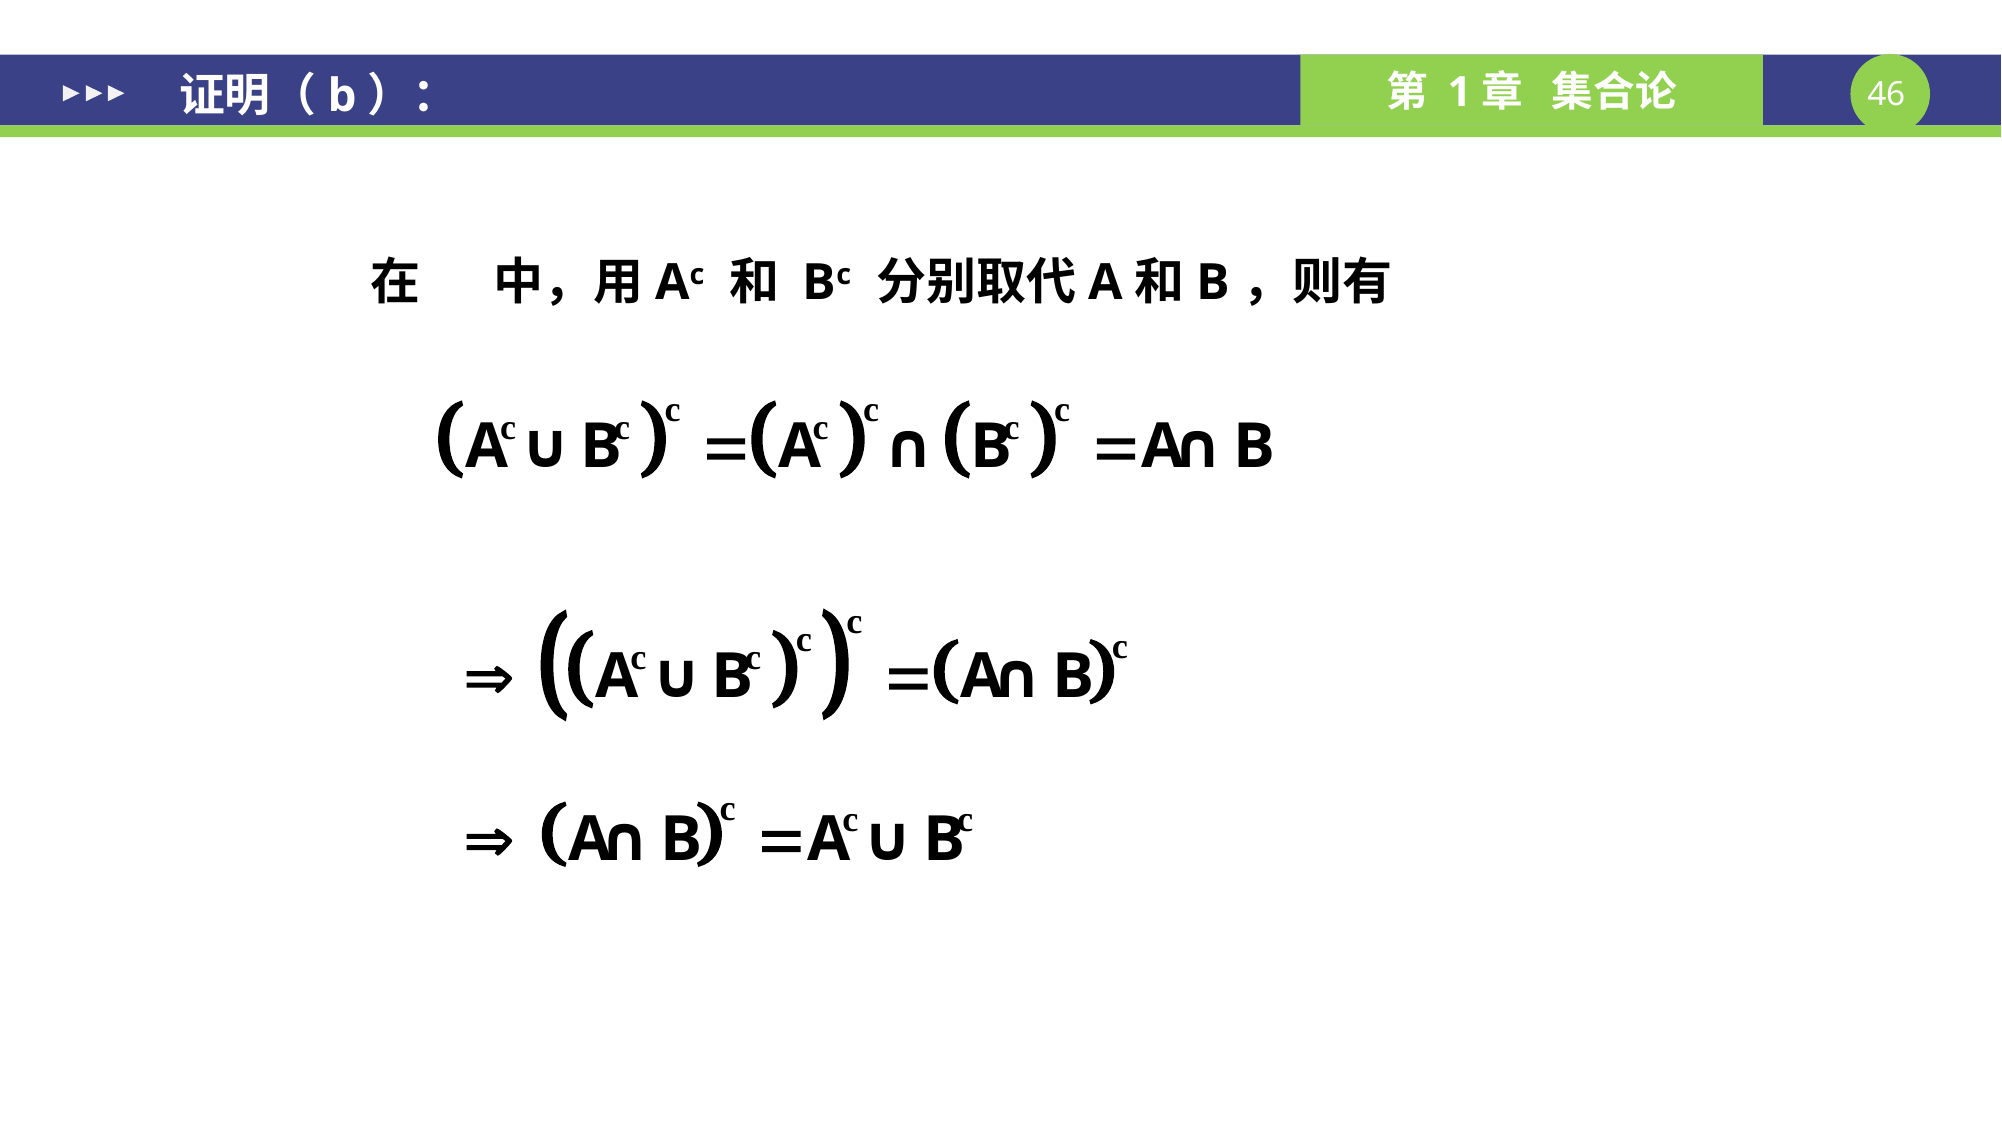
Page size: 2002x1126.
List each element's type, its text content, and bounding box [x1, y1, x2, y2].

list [429, 379, 1276, 510]
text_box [456, 592, 1141, 756]
title 证明（b）： [159, 35, 1483, 152]
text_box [456, 781, 985, 897]
